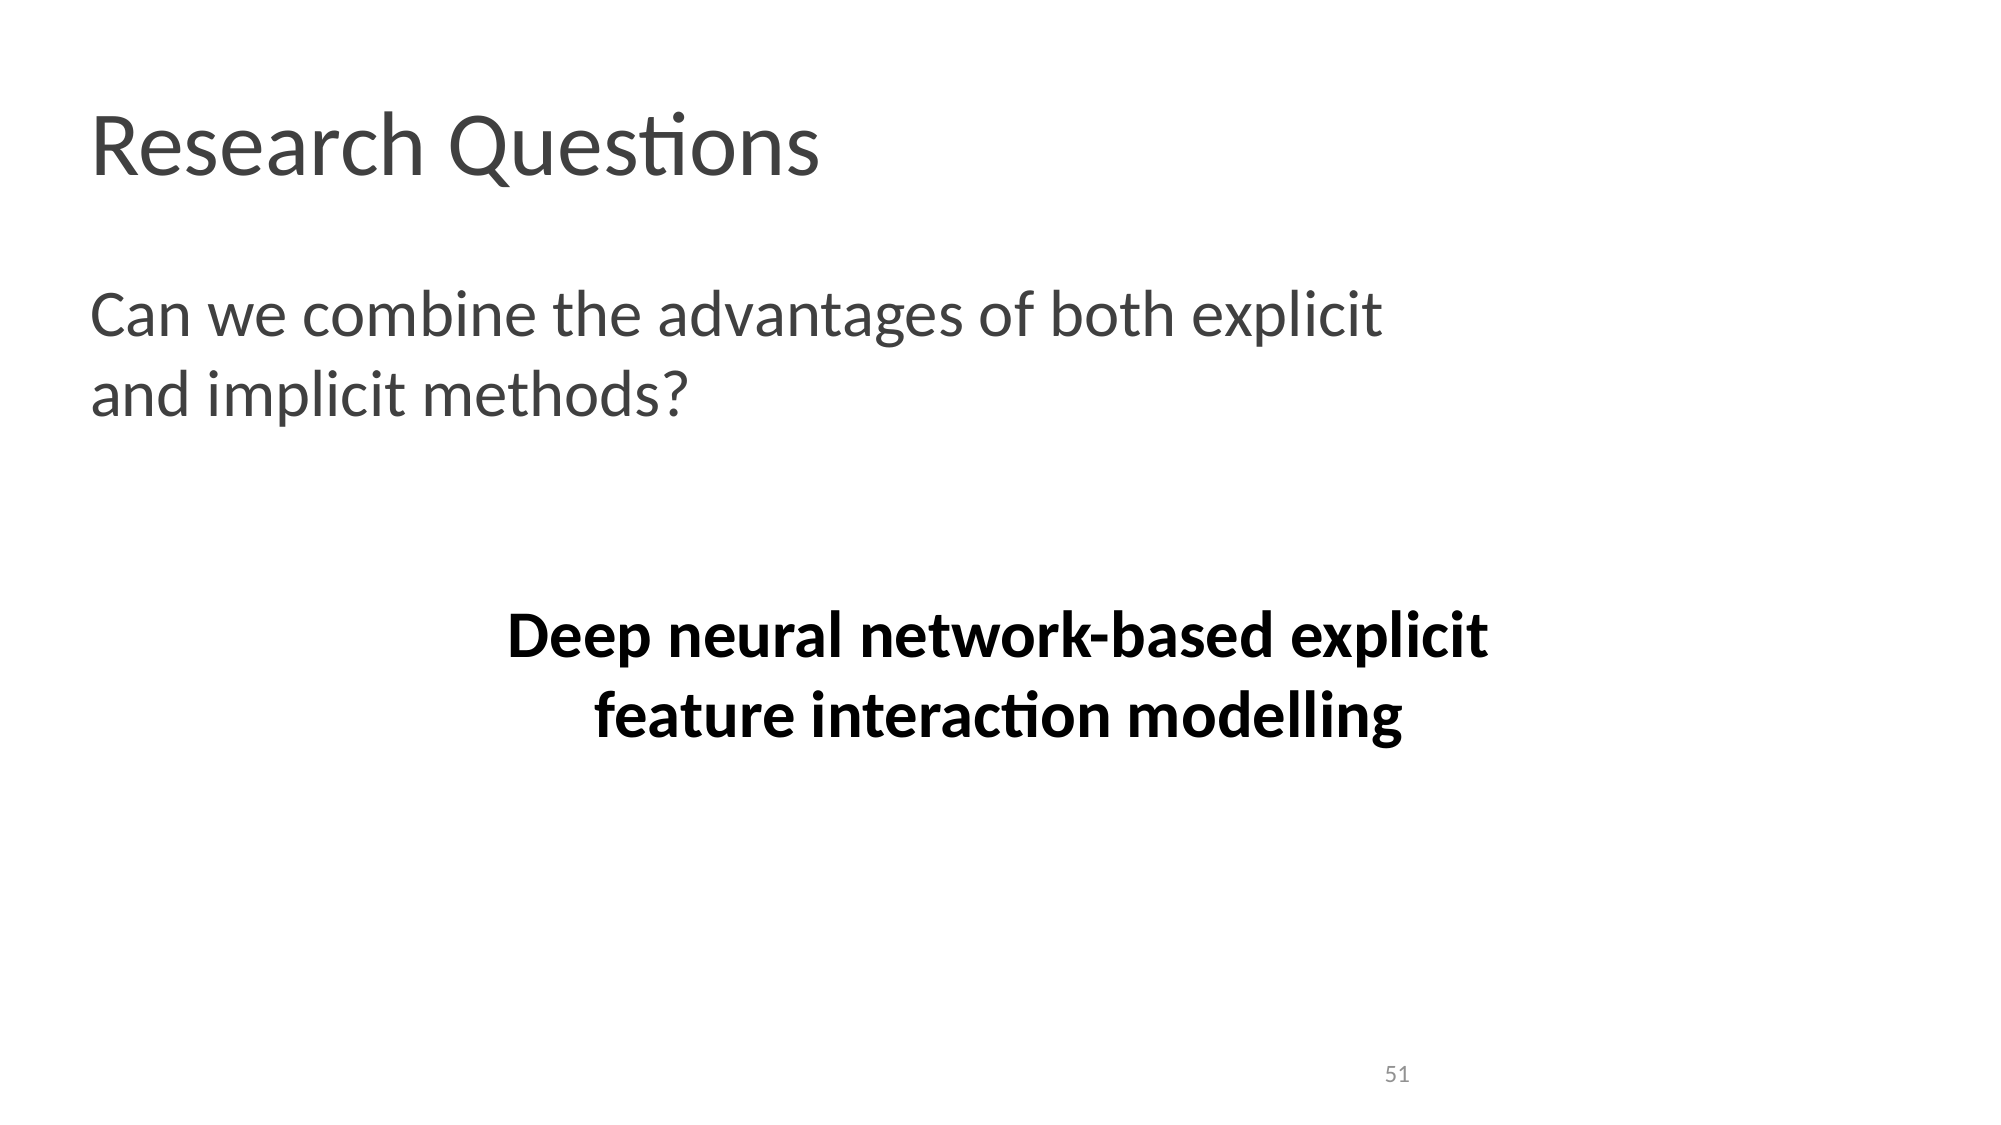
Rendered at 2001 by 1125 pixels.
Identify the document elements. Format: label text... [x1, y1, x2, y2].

slide_number 51 [1074, 1042, 1425, 1103]
title Research Questions [75, 45, 1425, 233]
text_box Deep neural network-based explicit feature interaction modelling [425, 583, 1573, 759]
list Can we combine the advantages of both explicit and implicit methods? [75, 262, 1425, 1005]
